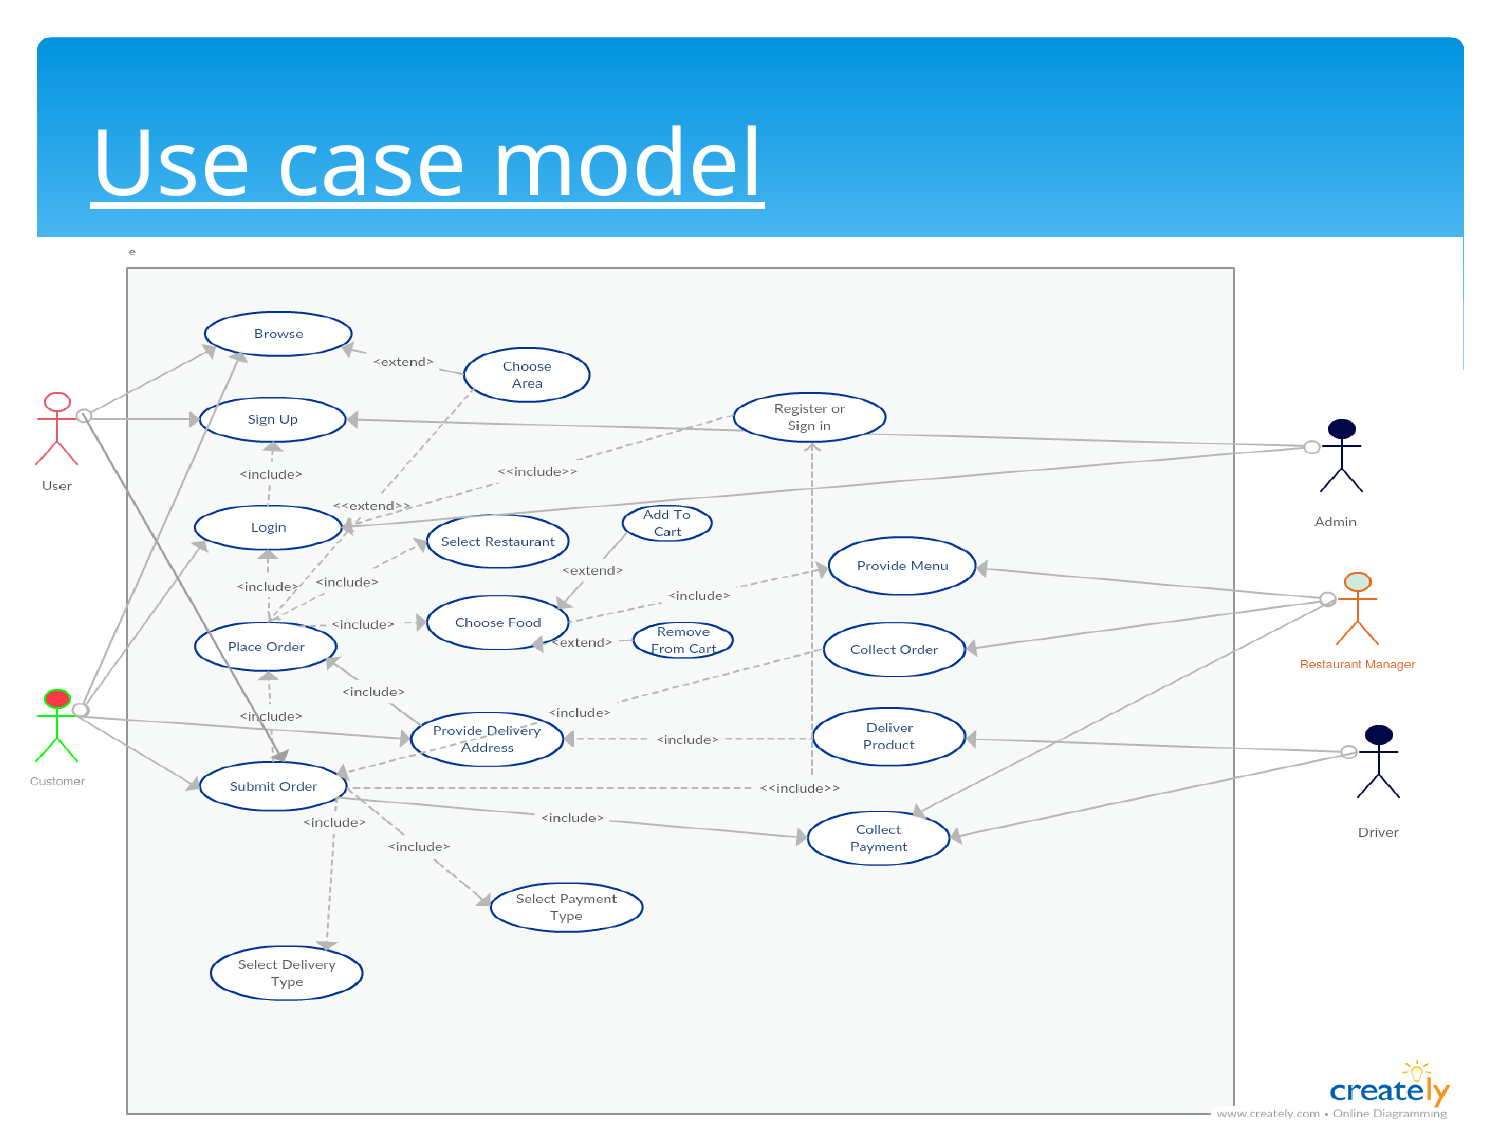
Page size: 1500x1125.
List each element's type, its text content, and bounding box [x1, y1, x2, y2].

title Use case model [75, 55, 1425, 234]
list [24, 237, 1463, 1125]
